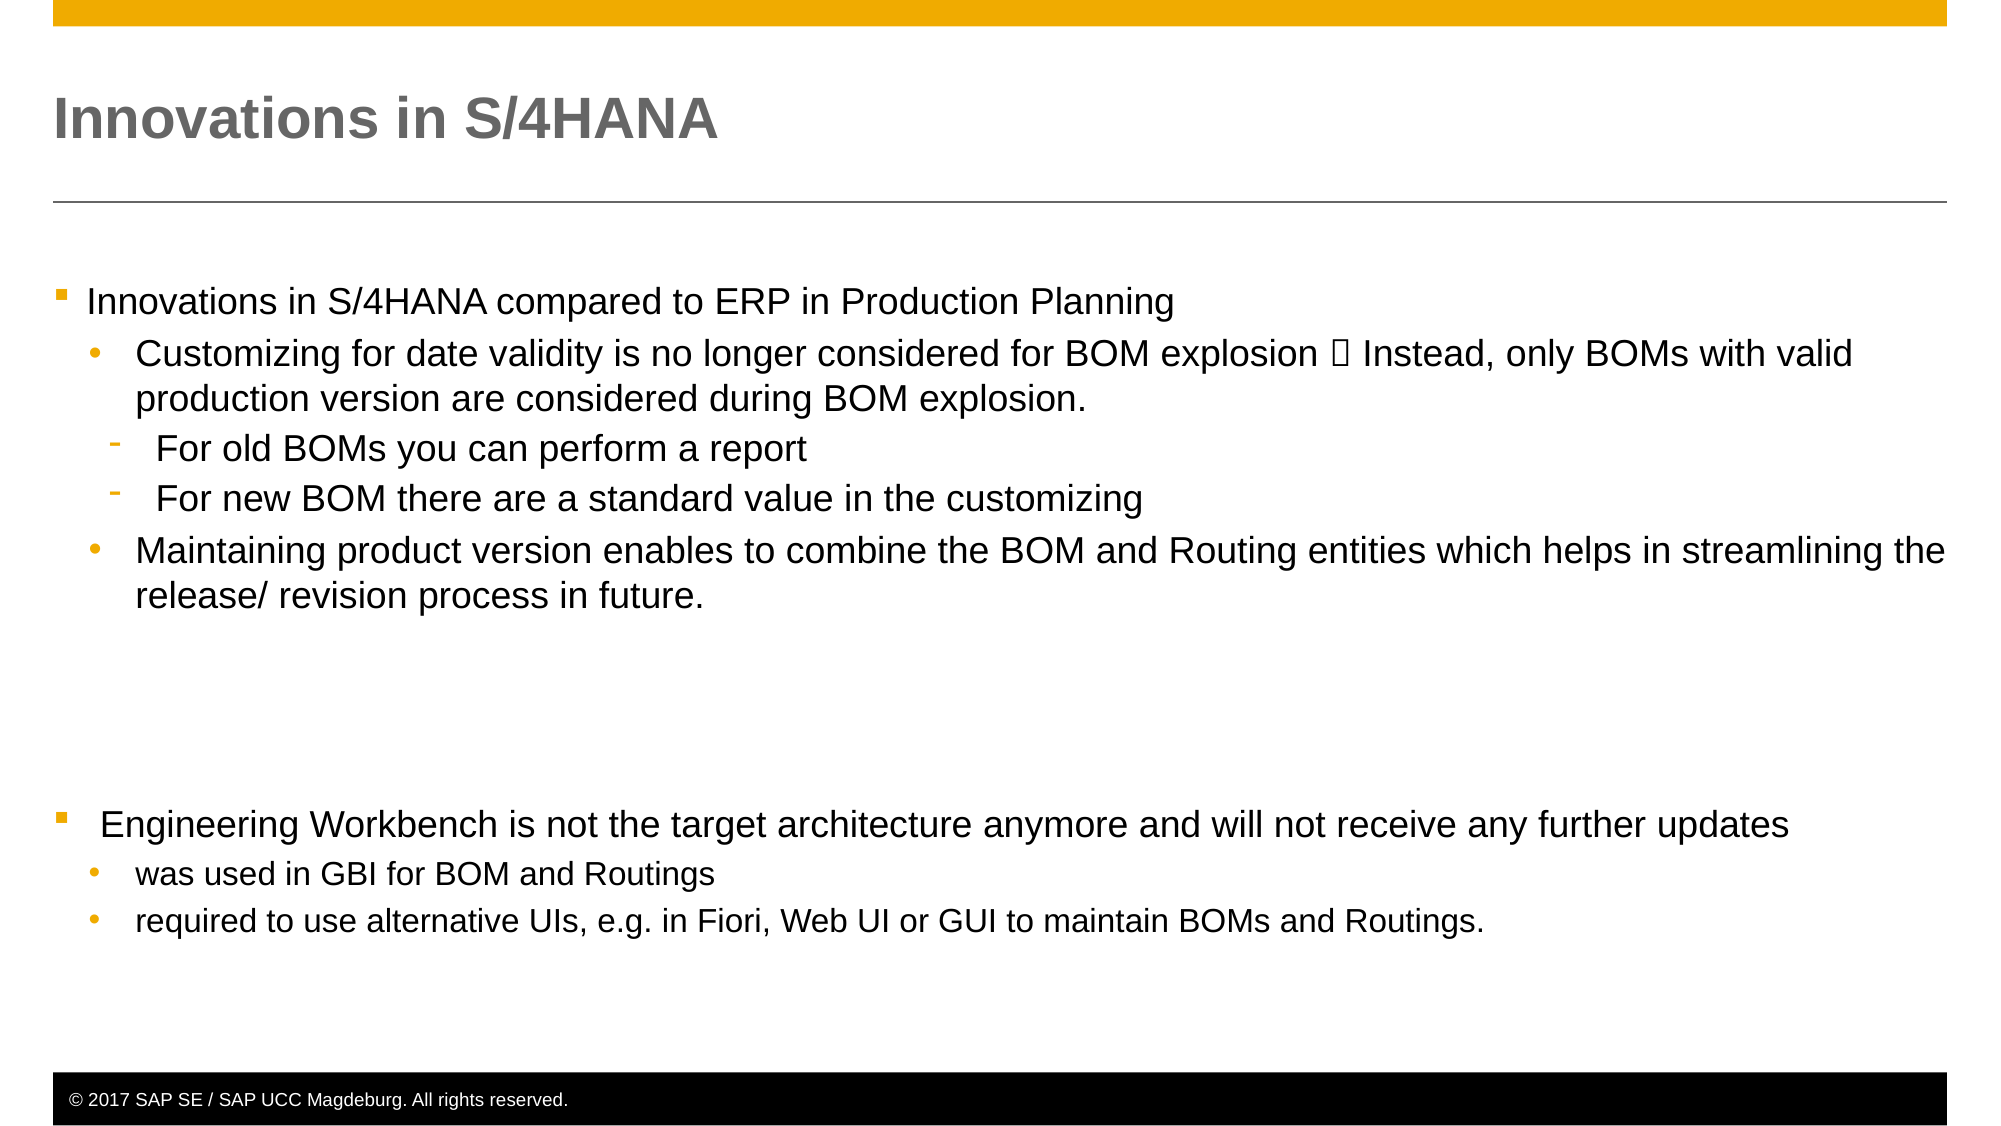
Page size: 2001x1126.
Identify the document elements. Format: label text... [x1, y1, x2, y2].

title Innovations in S/4HANA [53, 53, 1947, 178]
list Innovations in S/4HANA compared to ERP in Production Planning Customizing for date validity is no longer considered for BOM explosion  Instead, only BOMs with valid production version are considered during BOM explosion. For old BOMs you can perform a report For new BOM there are a standard value in the customizing Maintaining product version enables to combine the BOM and Routing entities which helps in streamlining the release/ revision process in future. [53, 277, 1947, 545]
text_box Engineering Workbench is not the target architecture anymore and will not receive any further updates was used in GBI for BOM and Routings required to use alternative UIs, e.g. in Fiori, Web UI or GUI to maintain BOMs and Routings. [53, 799, 1947, 1036]
